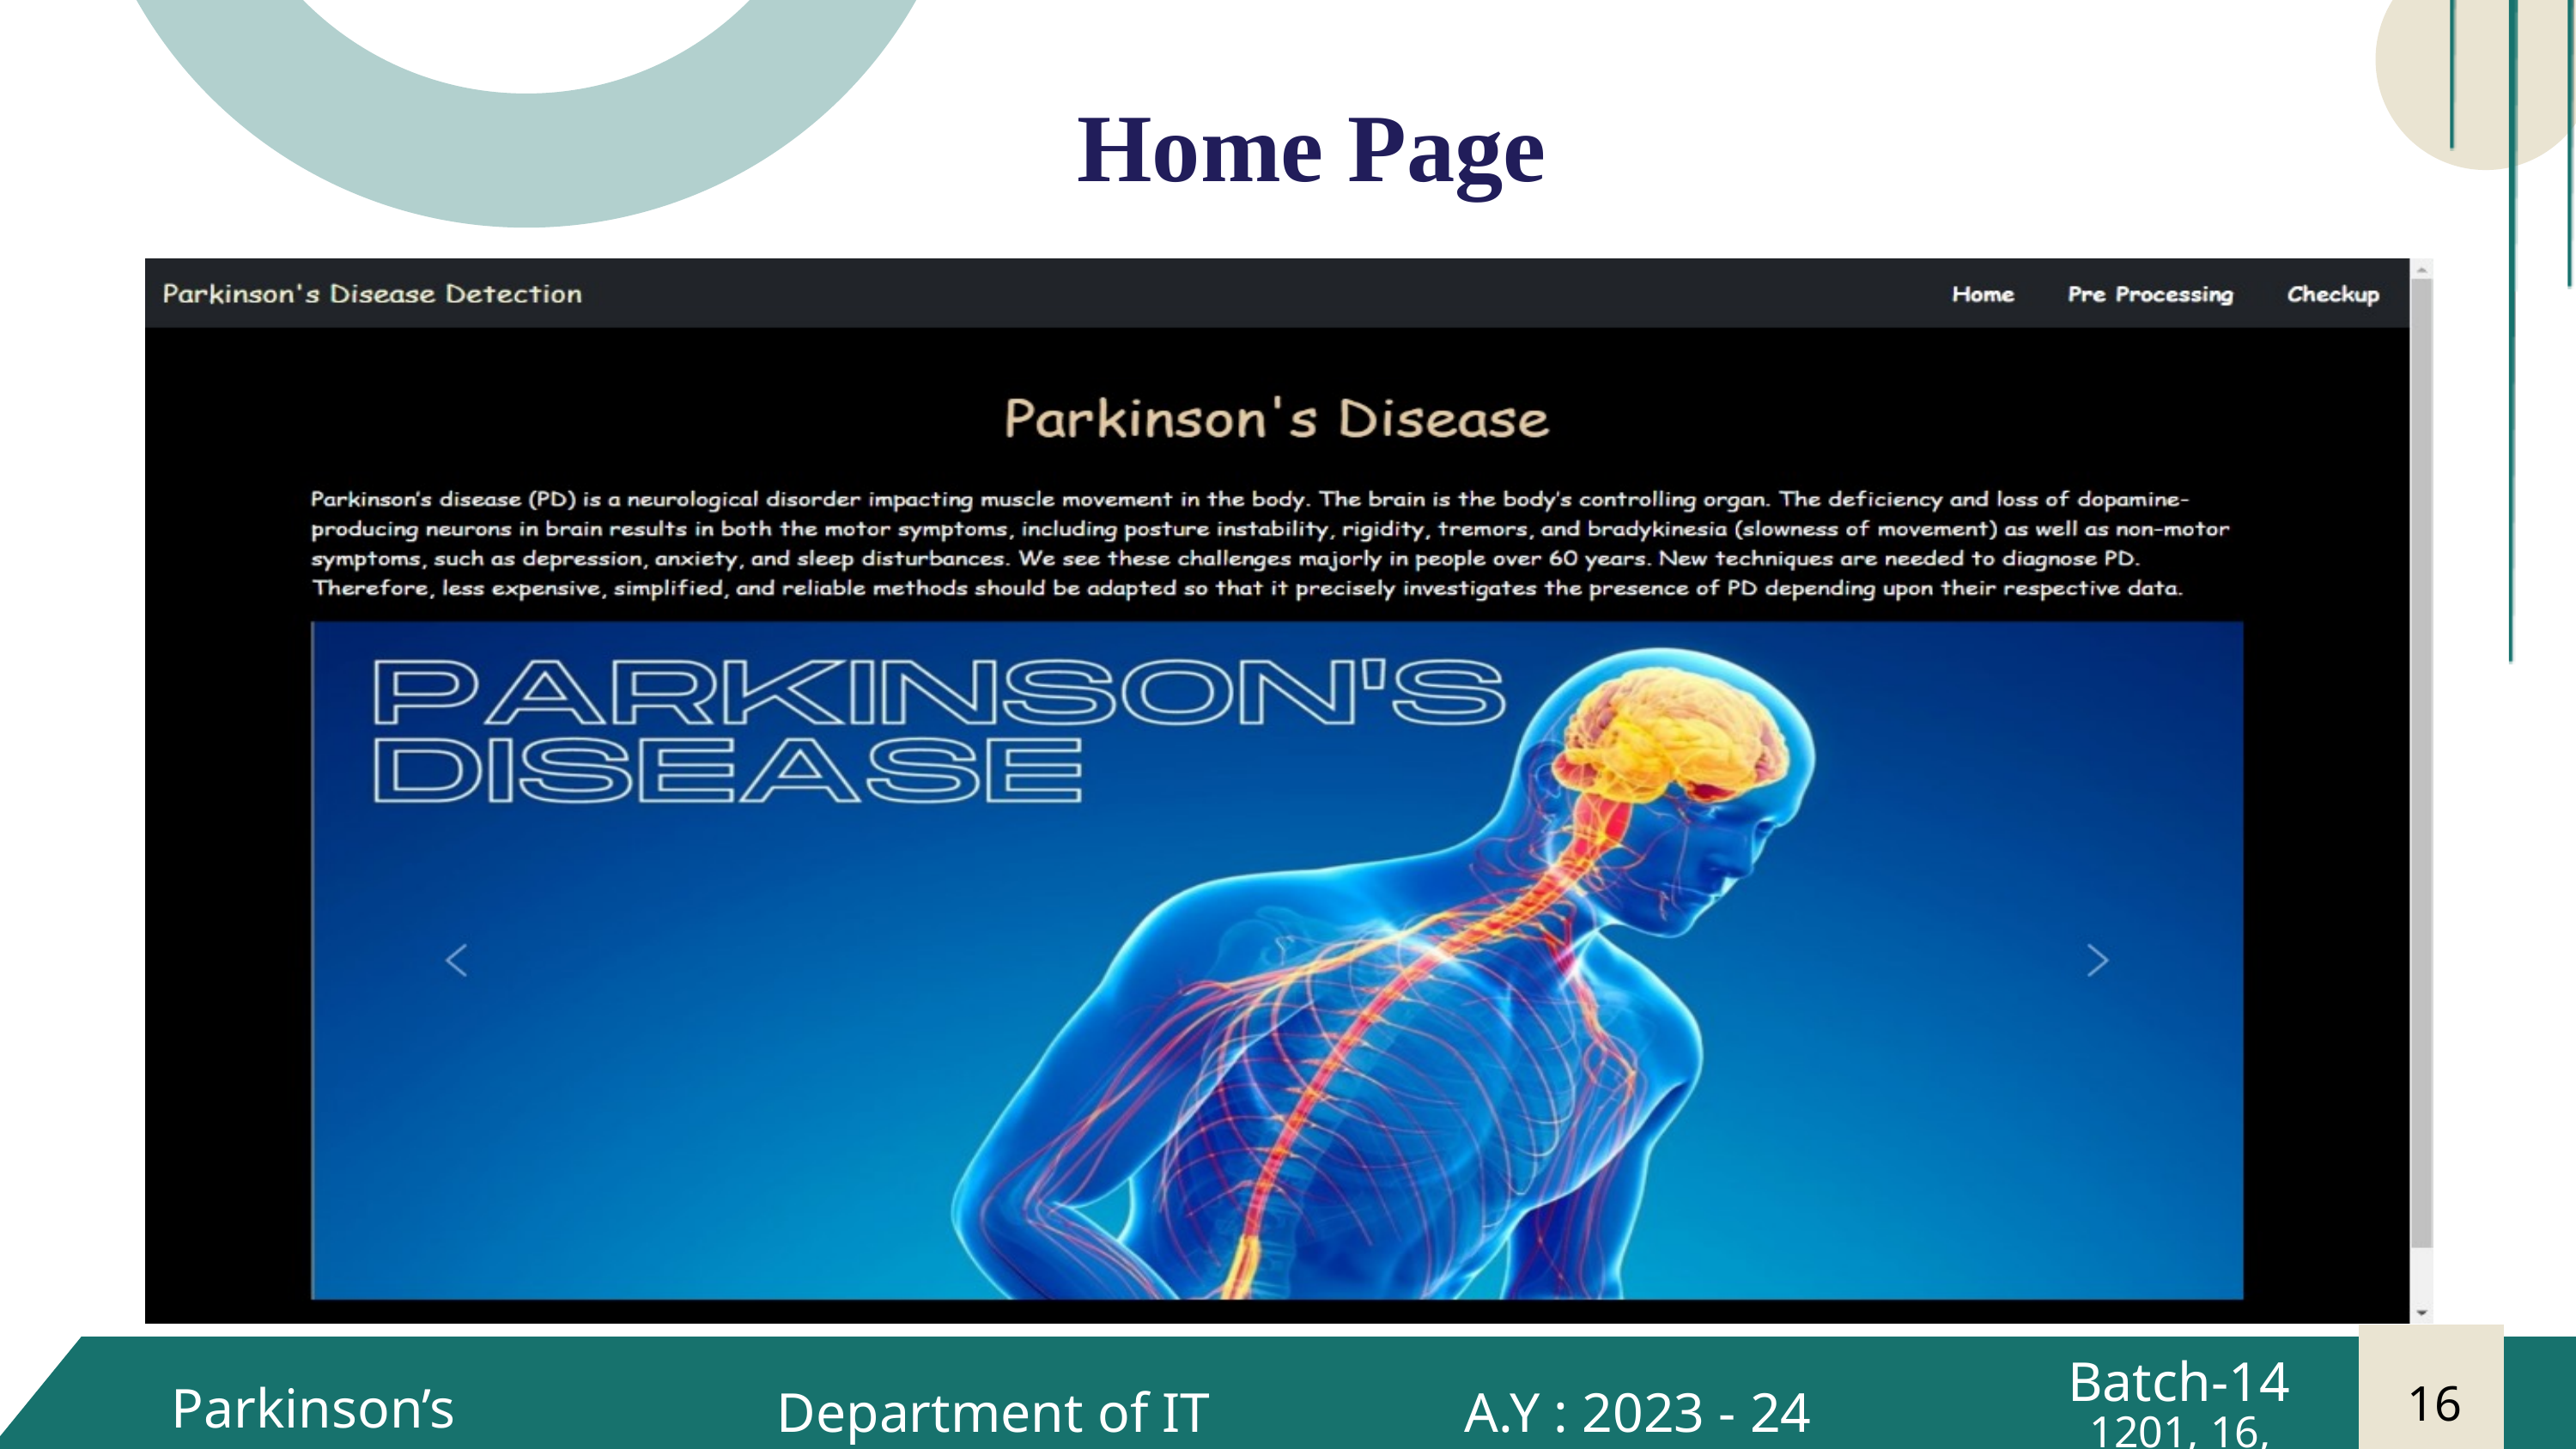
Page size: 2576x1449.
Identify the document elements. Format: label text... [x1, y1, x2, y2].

text_box [2567, 177, 2576, 289]
text_box Home Page [910, 95, 1714, 201]
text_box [2375, 0, 2576, 171]
picture [145, 258, 2433, 1311]
text_box [2508, 177, 2518, 664]
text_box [145, 0, 908, 161]
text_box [0, 1311, 2576, 1449]
